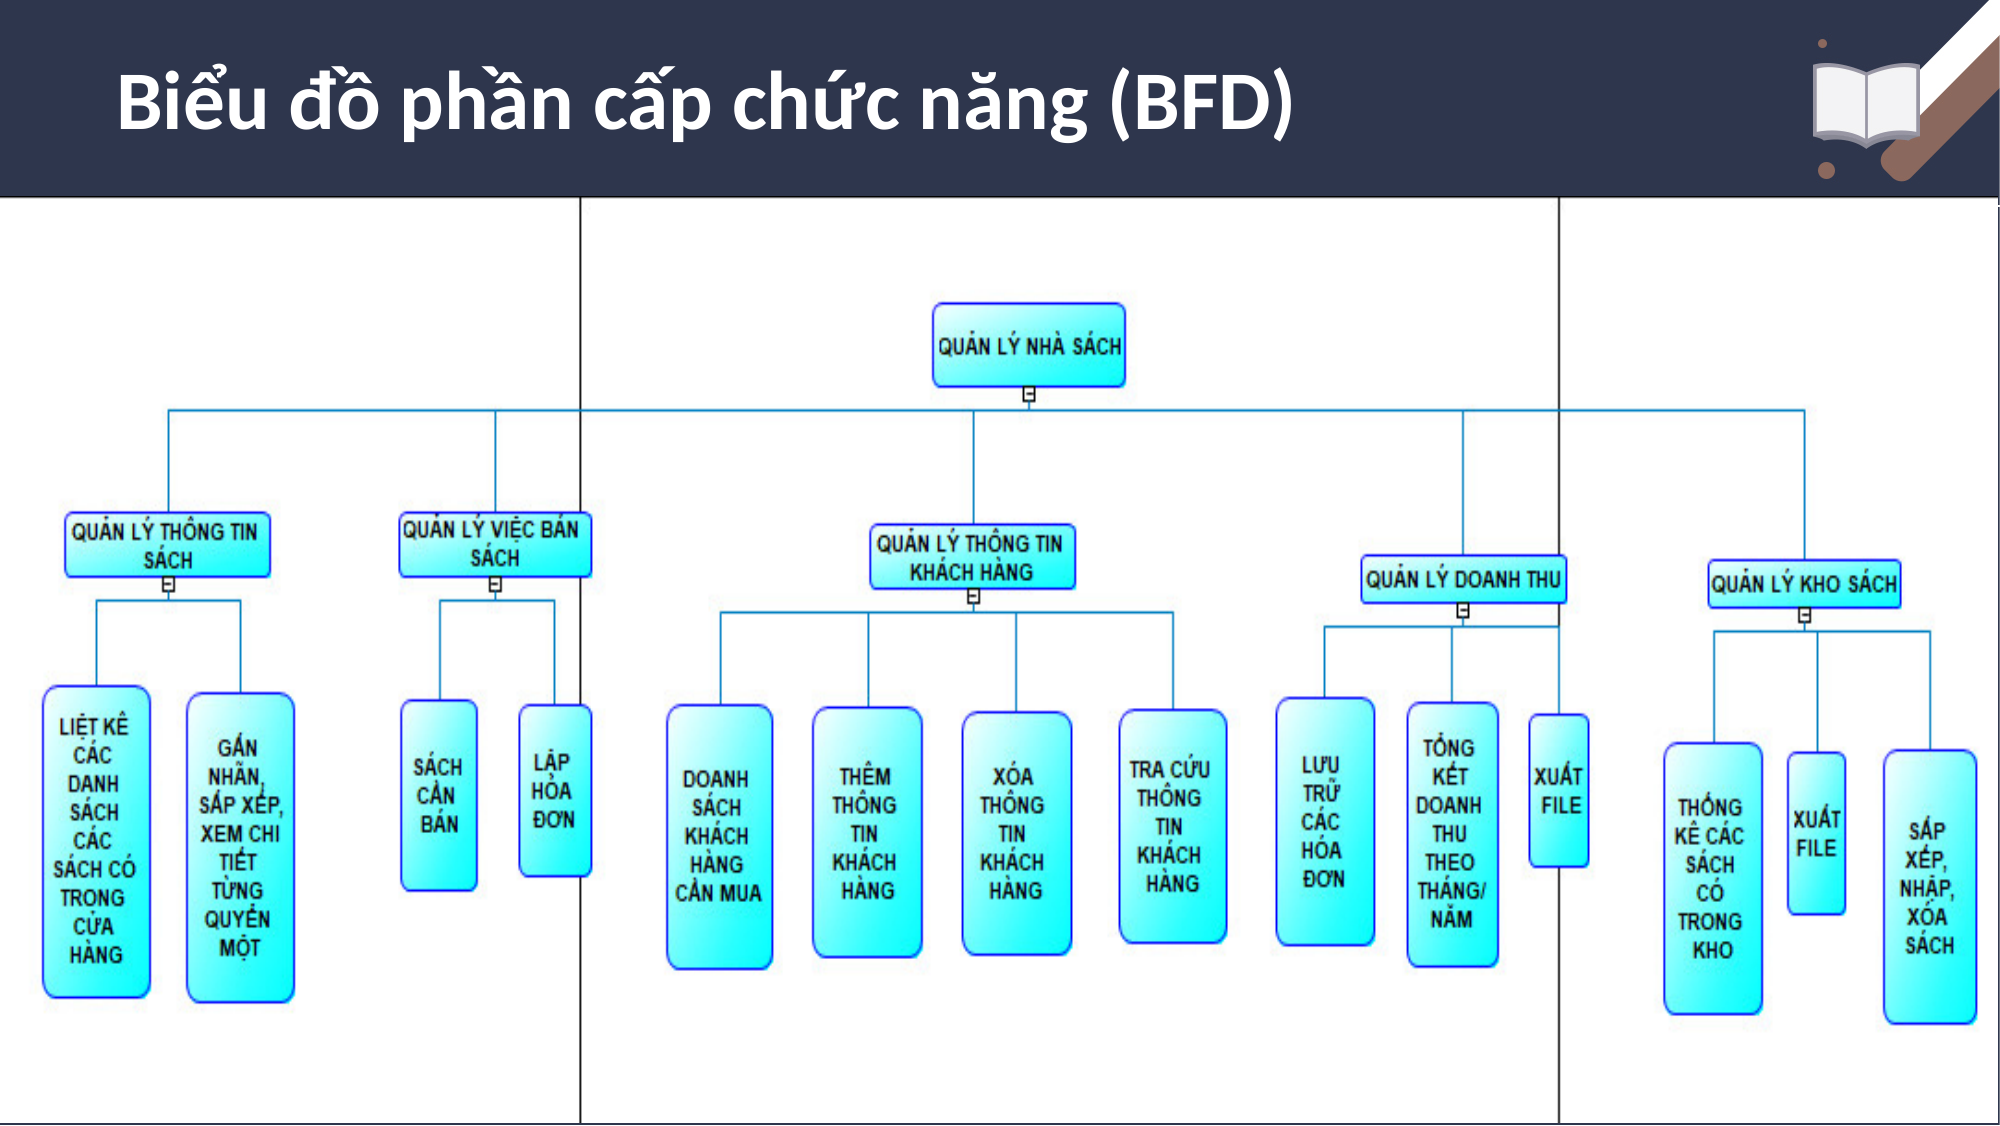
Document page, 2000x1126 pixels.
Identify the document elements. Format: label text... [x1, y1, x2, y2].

title Biểu đồ phần cấp chức năng (BFD) [99, 31, 1900, 163]
picture [0, 0, 2000, 1125]
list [0, 196, 1998, 1124]
